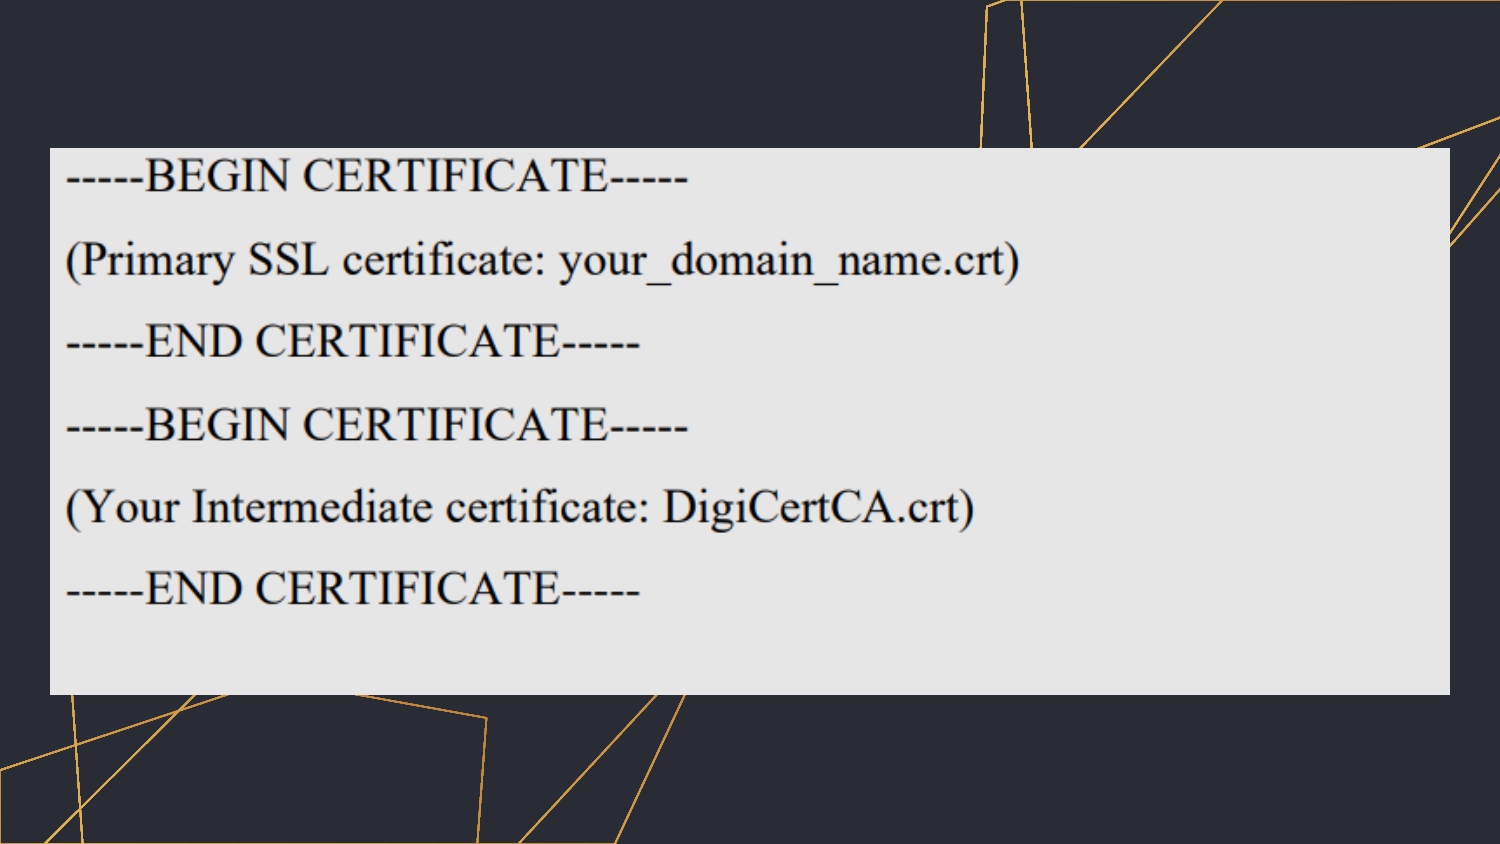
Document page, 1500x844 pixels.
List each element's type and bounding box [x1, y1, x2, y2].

text_box [76, 60, 1369, 147]
text_box [76, 703, 1369, 812]
picture [50, 148, 1450, 696]
